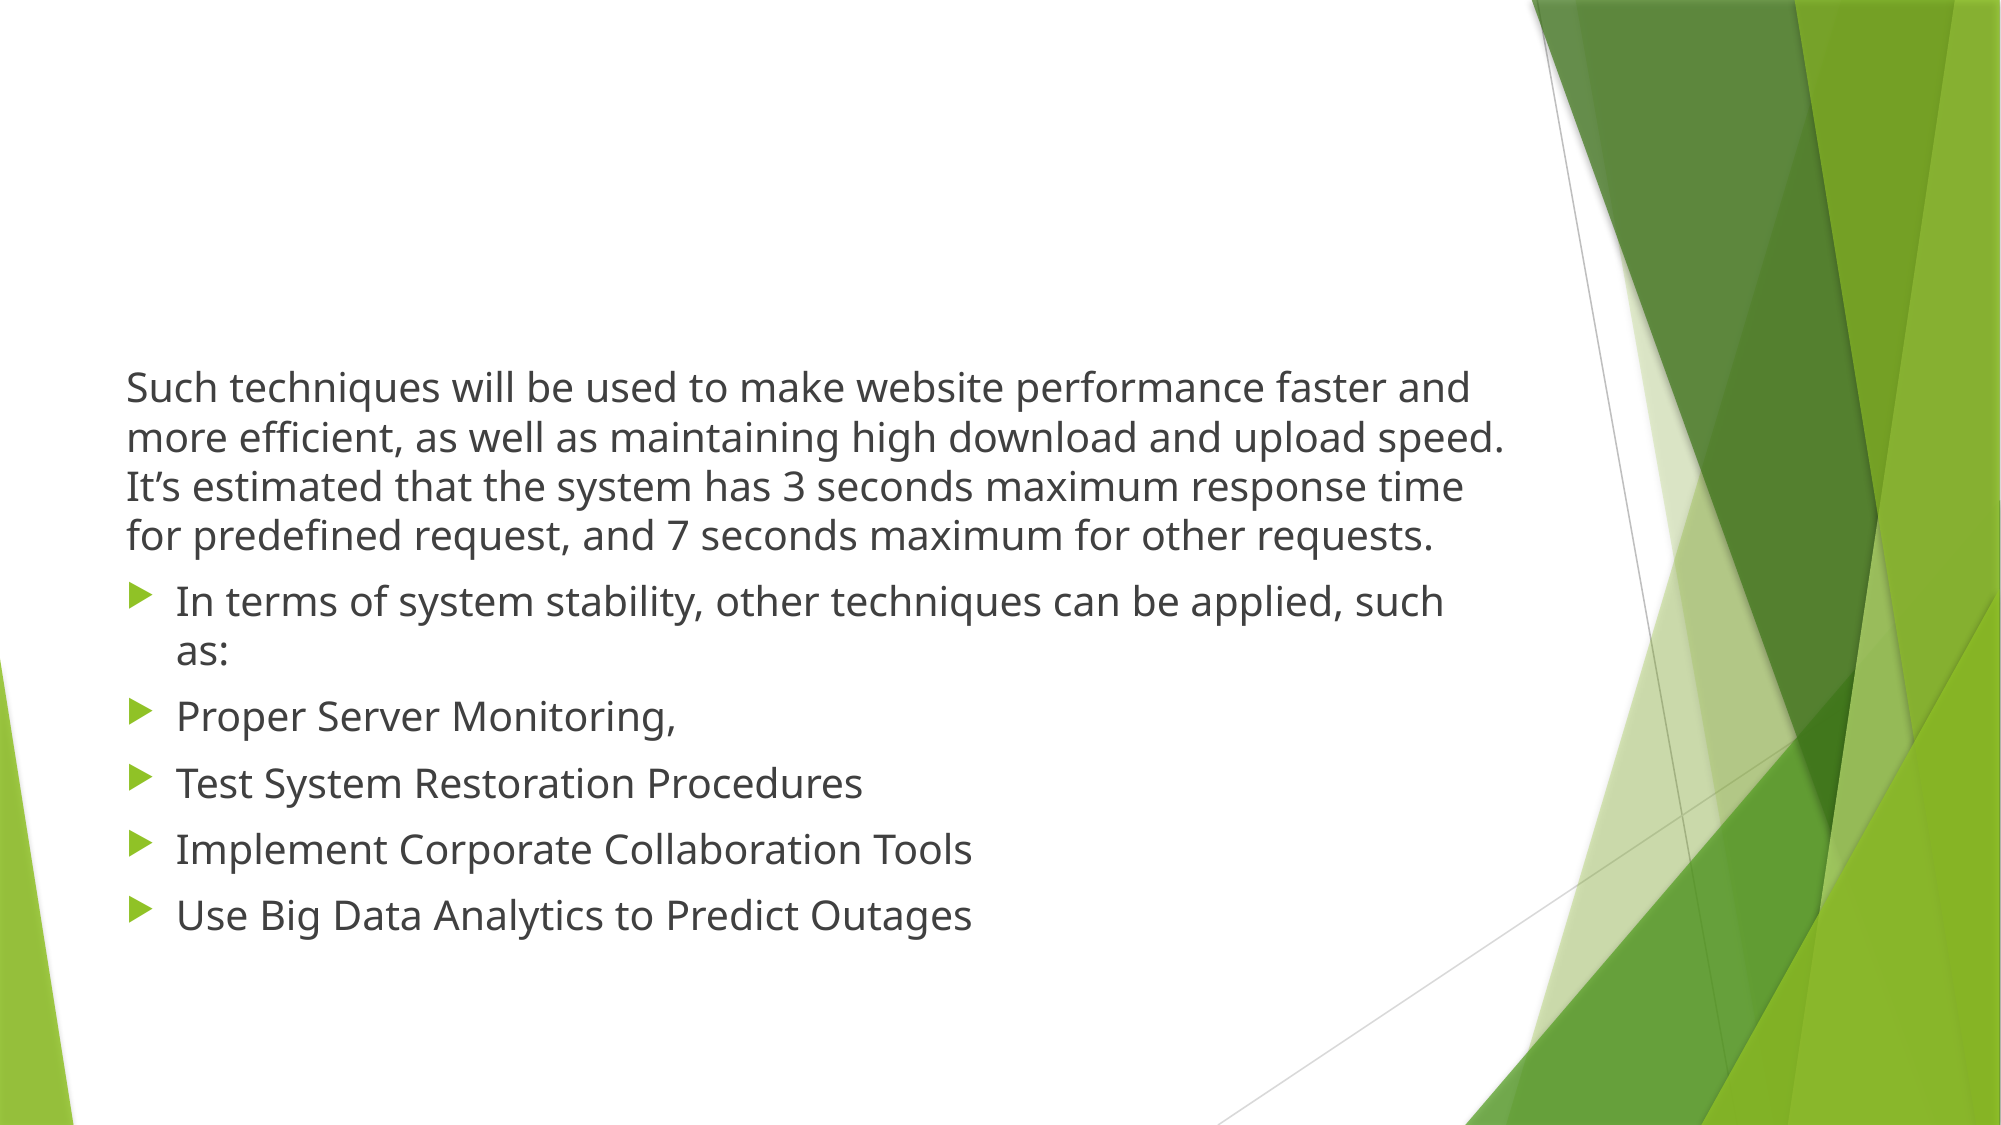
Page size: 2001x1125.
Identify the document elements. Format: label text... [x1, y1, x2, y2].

list Such techniques will be used to make website performance faster and more efficient, as well as maintaining high download and upload speed. It’s estimated that the system has 3 seconds maximum response time for predefined request, and 7 seconds maximum for other requests. In terms of system stability, other techniques can be applied, such as: Proper Server Monitoring, Test System Restoration Procedures Implement Corporate Collaboration Tools Use Big Data Analytics to Predict Outages [111, 354, 1522, 992]
